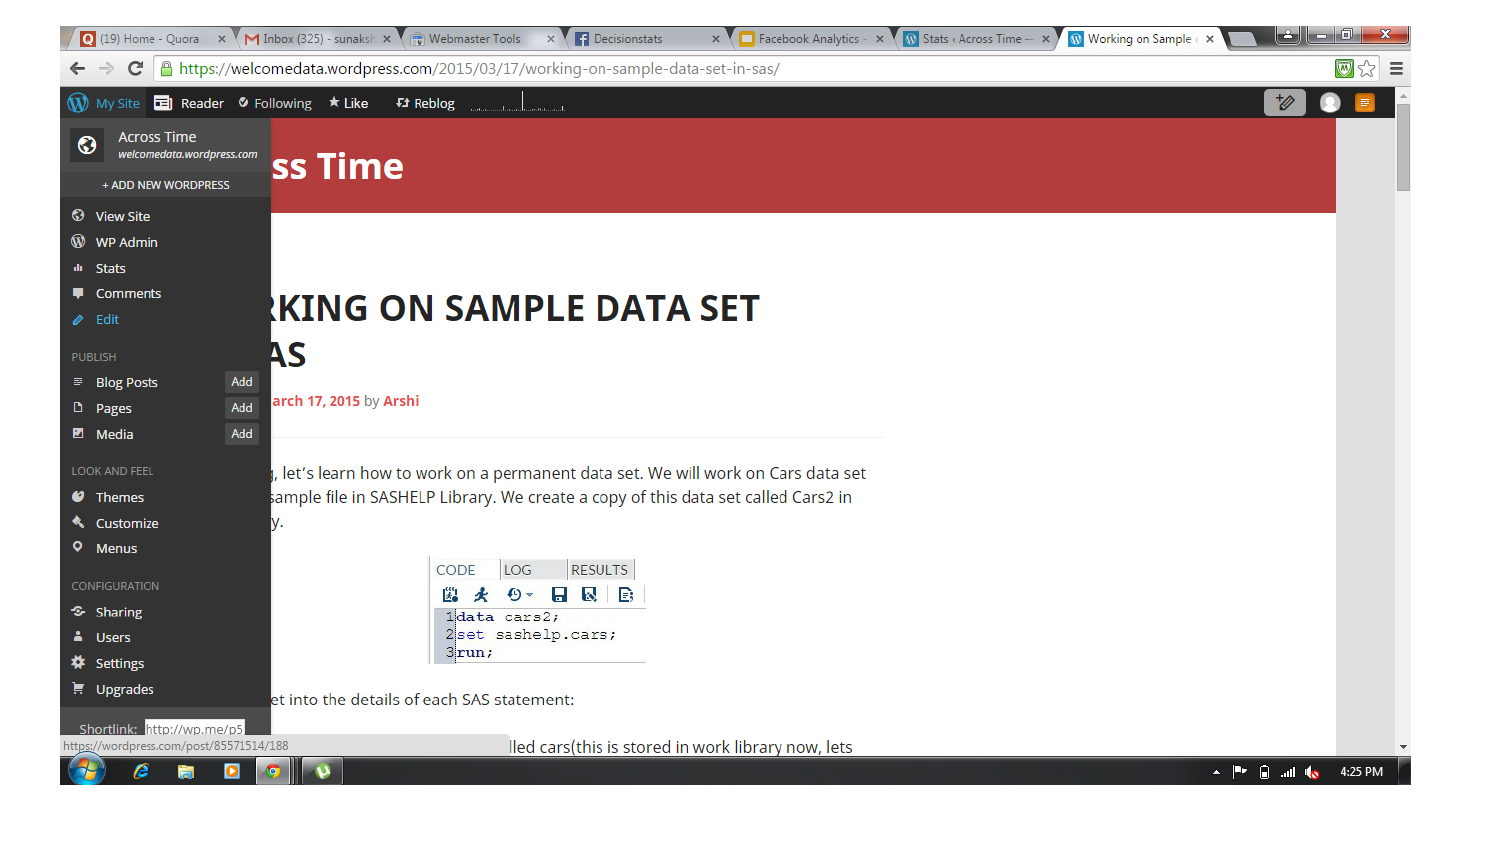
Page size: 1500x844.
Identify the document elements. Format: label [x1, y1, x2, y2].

picture [59, 25, 1411, 786]
